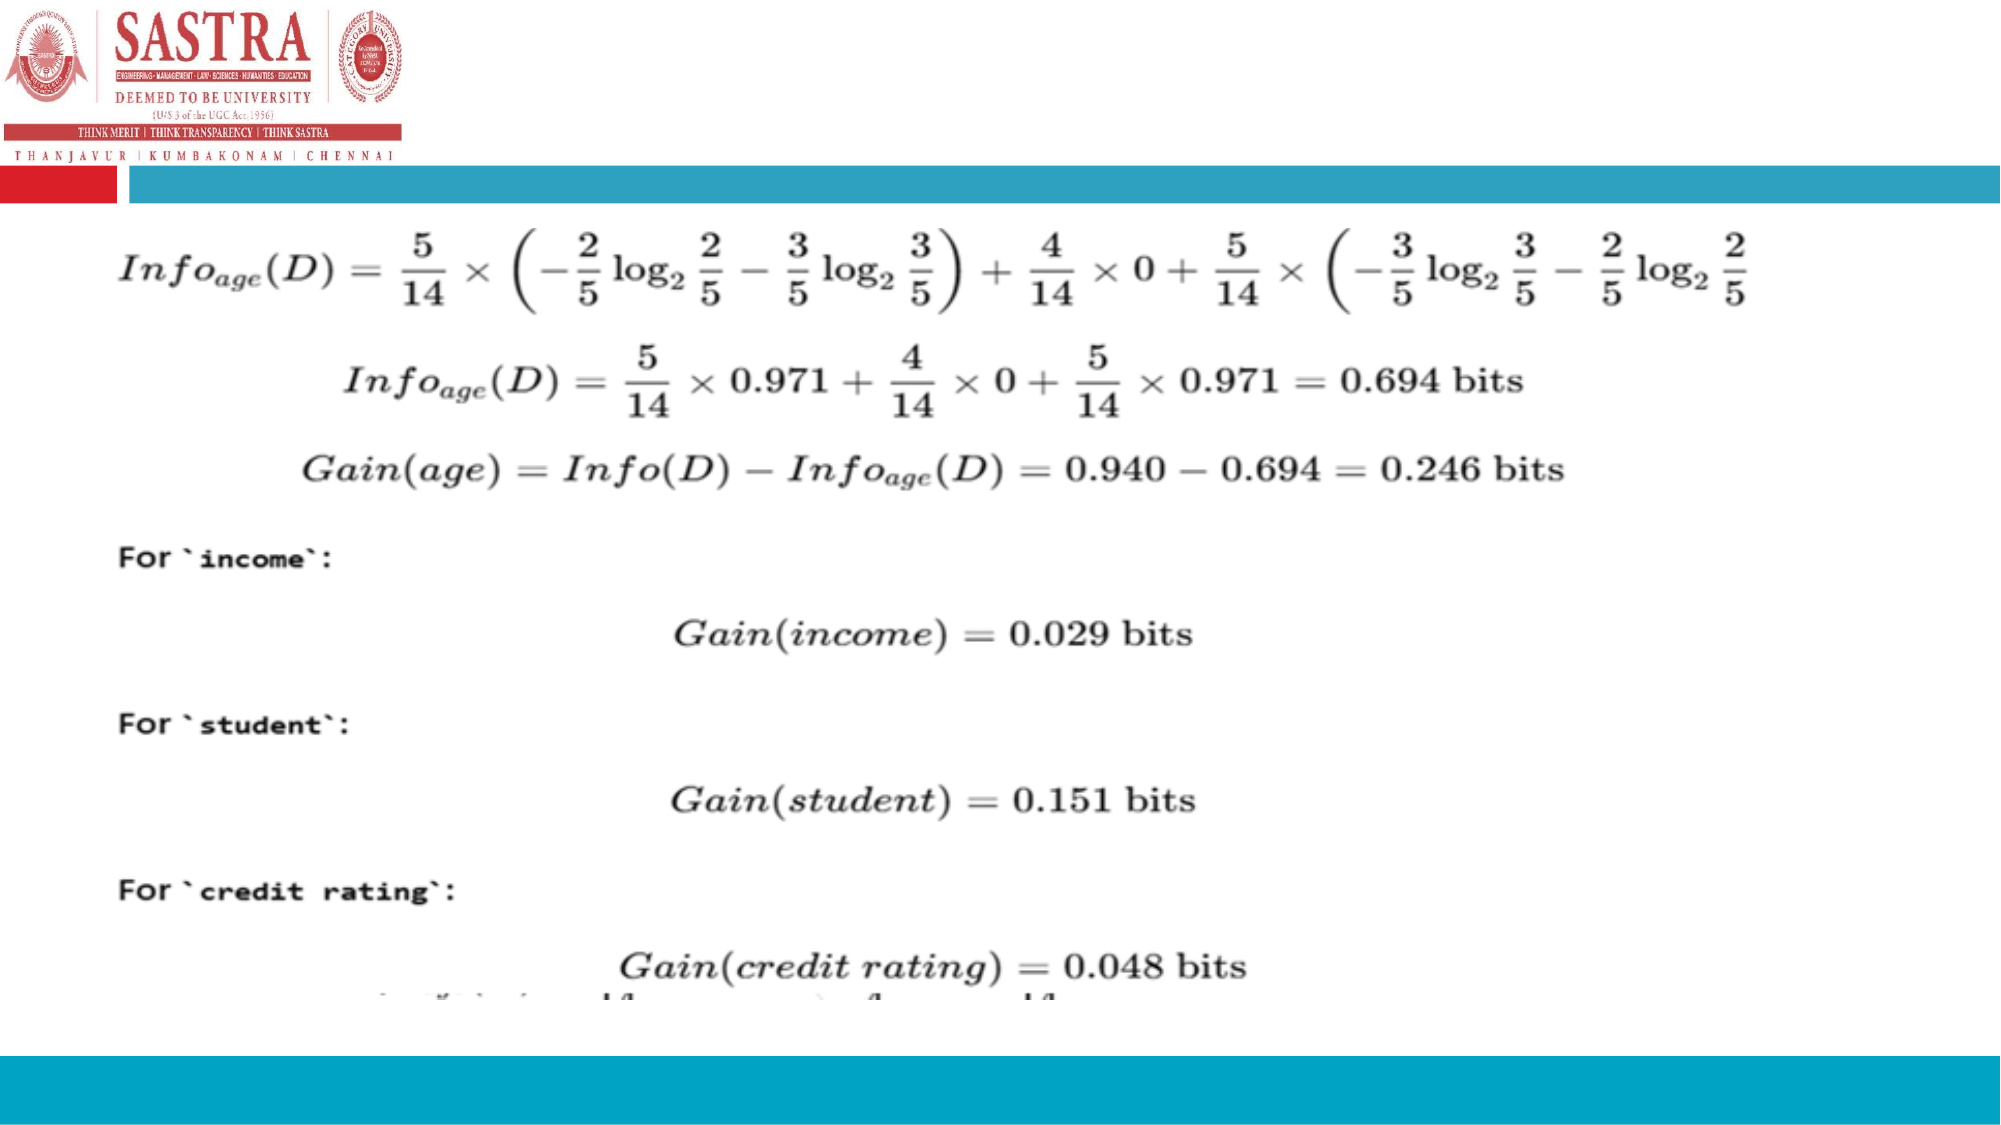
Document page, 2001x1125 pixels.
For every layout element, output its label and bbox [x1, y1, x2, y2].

picture [2, 9, 402, 164]
picture [78, 228, 1884, 1000]
